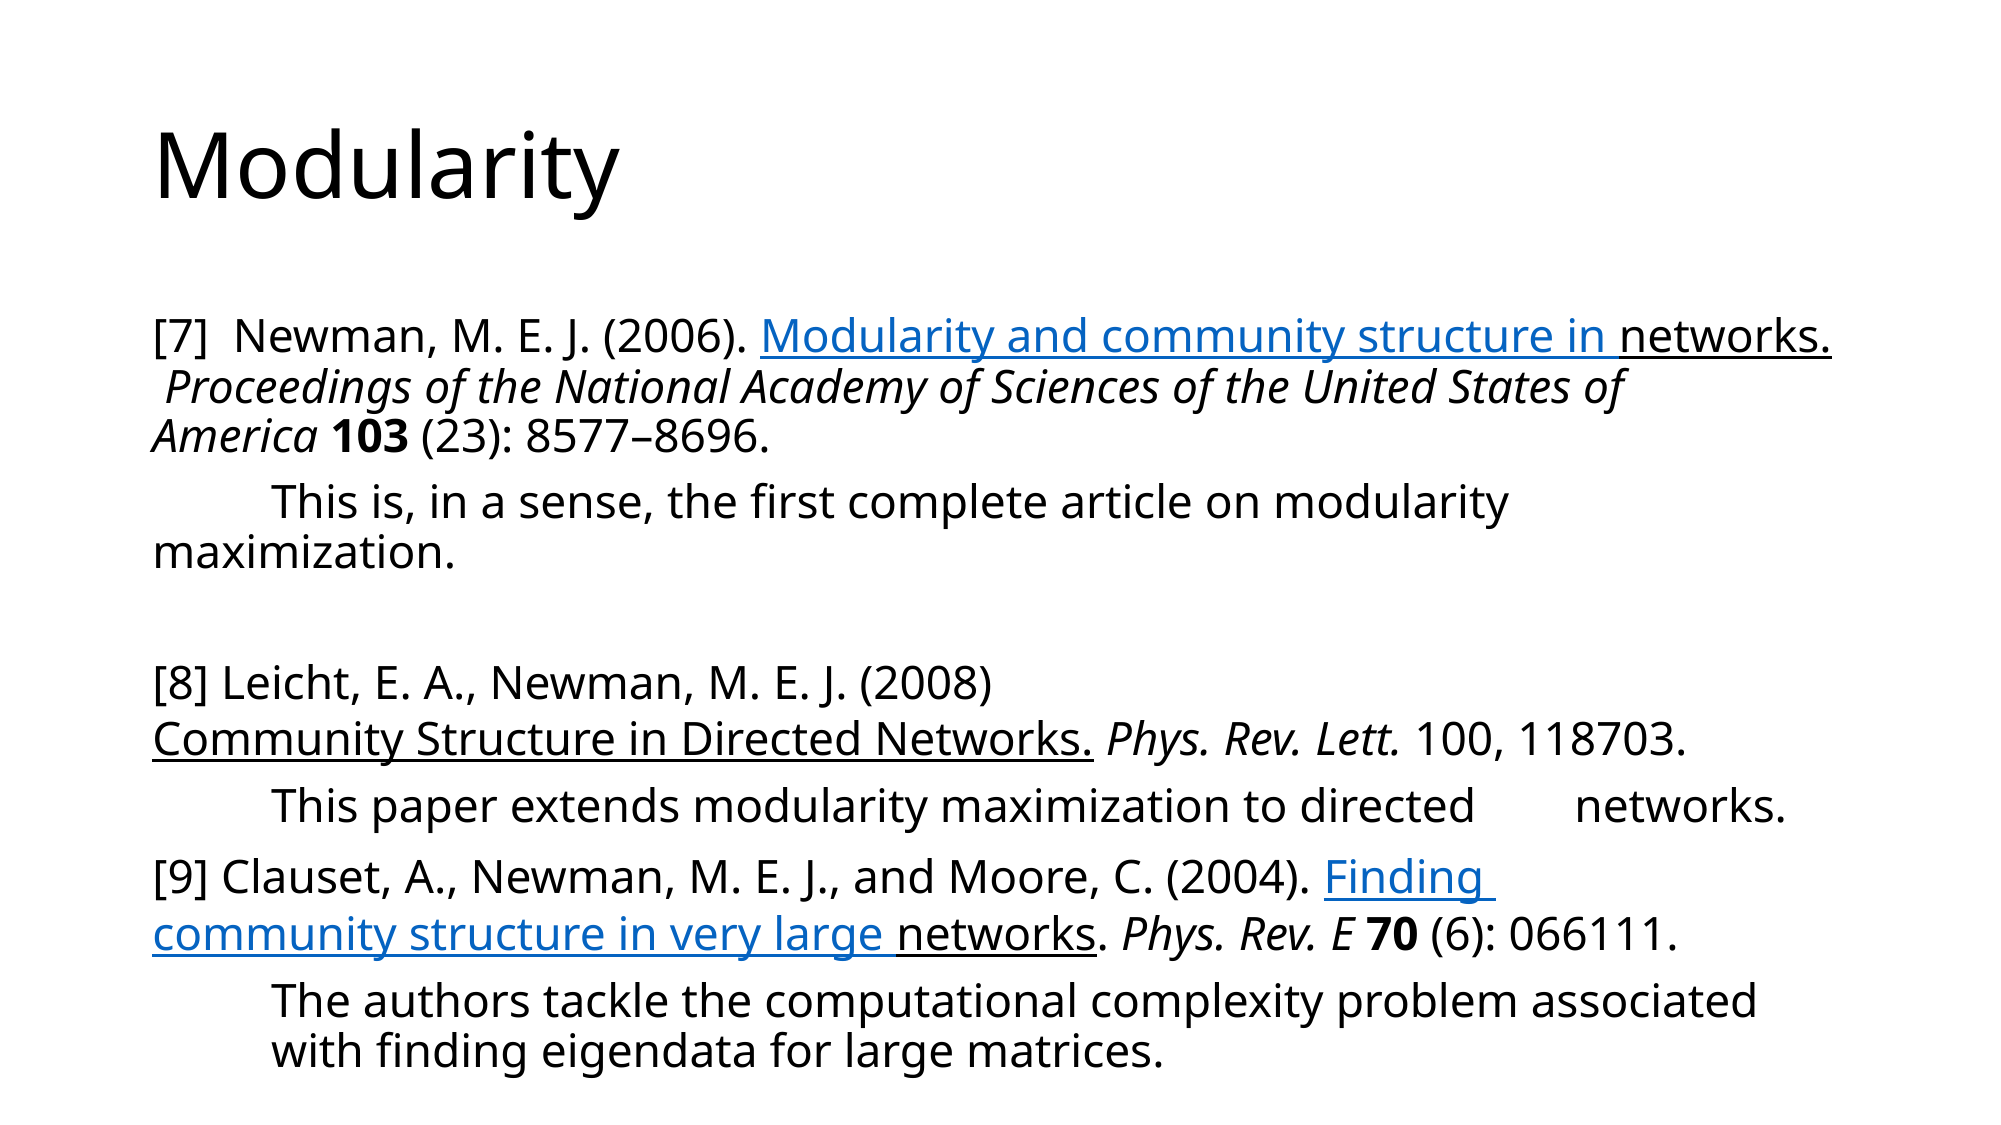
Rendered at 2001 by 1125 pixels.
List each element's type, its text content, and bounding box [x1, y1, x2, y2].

list [7] Newman, M. E. J. (2006). Modularity and community structure in networks. Proceedings of the National Academy of Sciences of the United States of America 103 (23): 8577–8696. This is, in a sense, the first complete article on modularity maximization. [8] Leicht, E. A., Newman, M. E. J. (2008) Community Structure in Directed Networks. Phys. Rev. Lett. 100, 118703. This paper extends modularity maximization to directed networks. [9] Clauset, A., Newman, M. E. J., and Moore, C. (2004). Finding community structure in very large networks. Phys. Rev. E 70 (6): 066111. The authors tackle the computational complexity problem associated with finding eigendata for large matrices. [137, 299, 1863, 1093]
title Modularity [137, 59, 1863, 278]
